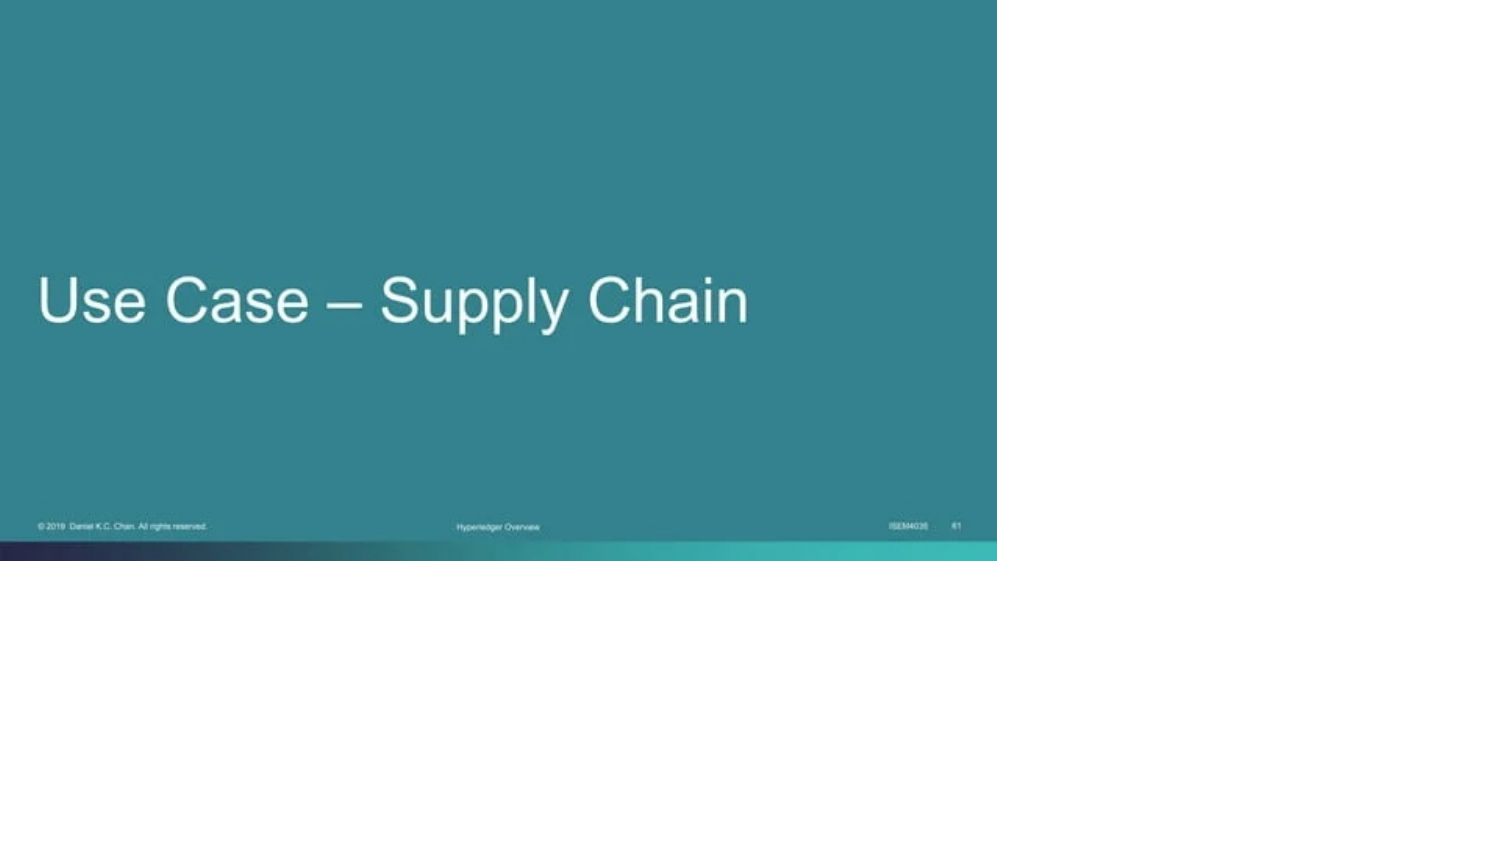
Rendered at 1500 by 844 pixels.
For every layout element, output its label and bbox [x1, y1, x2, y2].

picture [0, 0, 997, 562]
